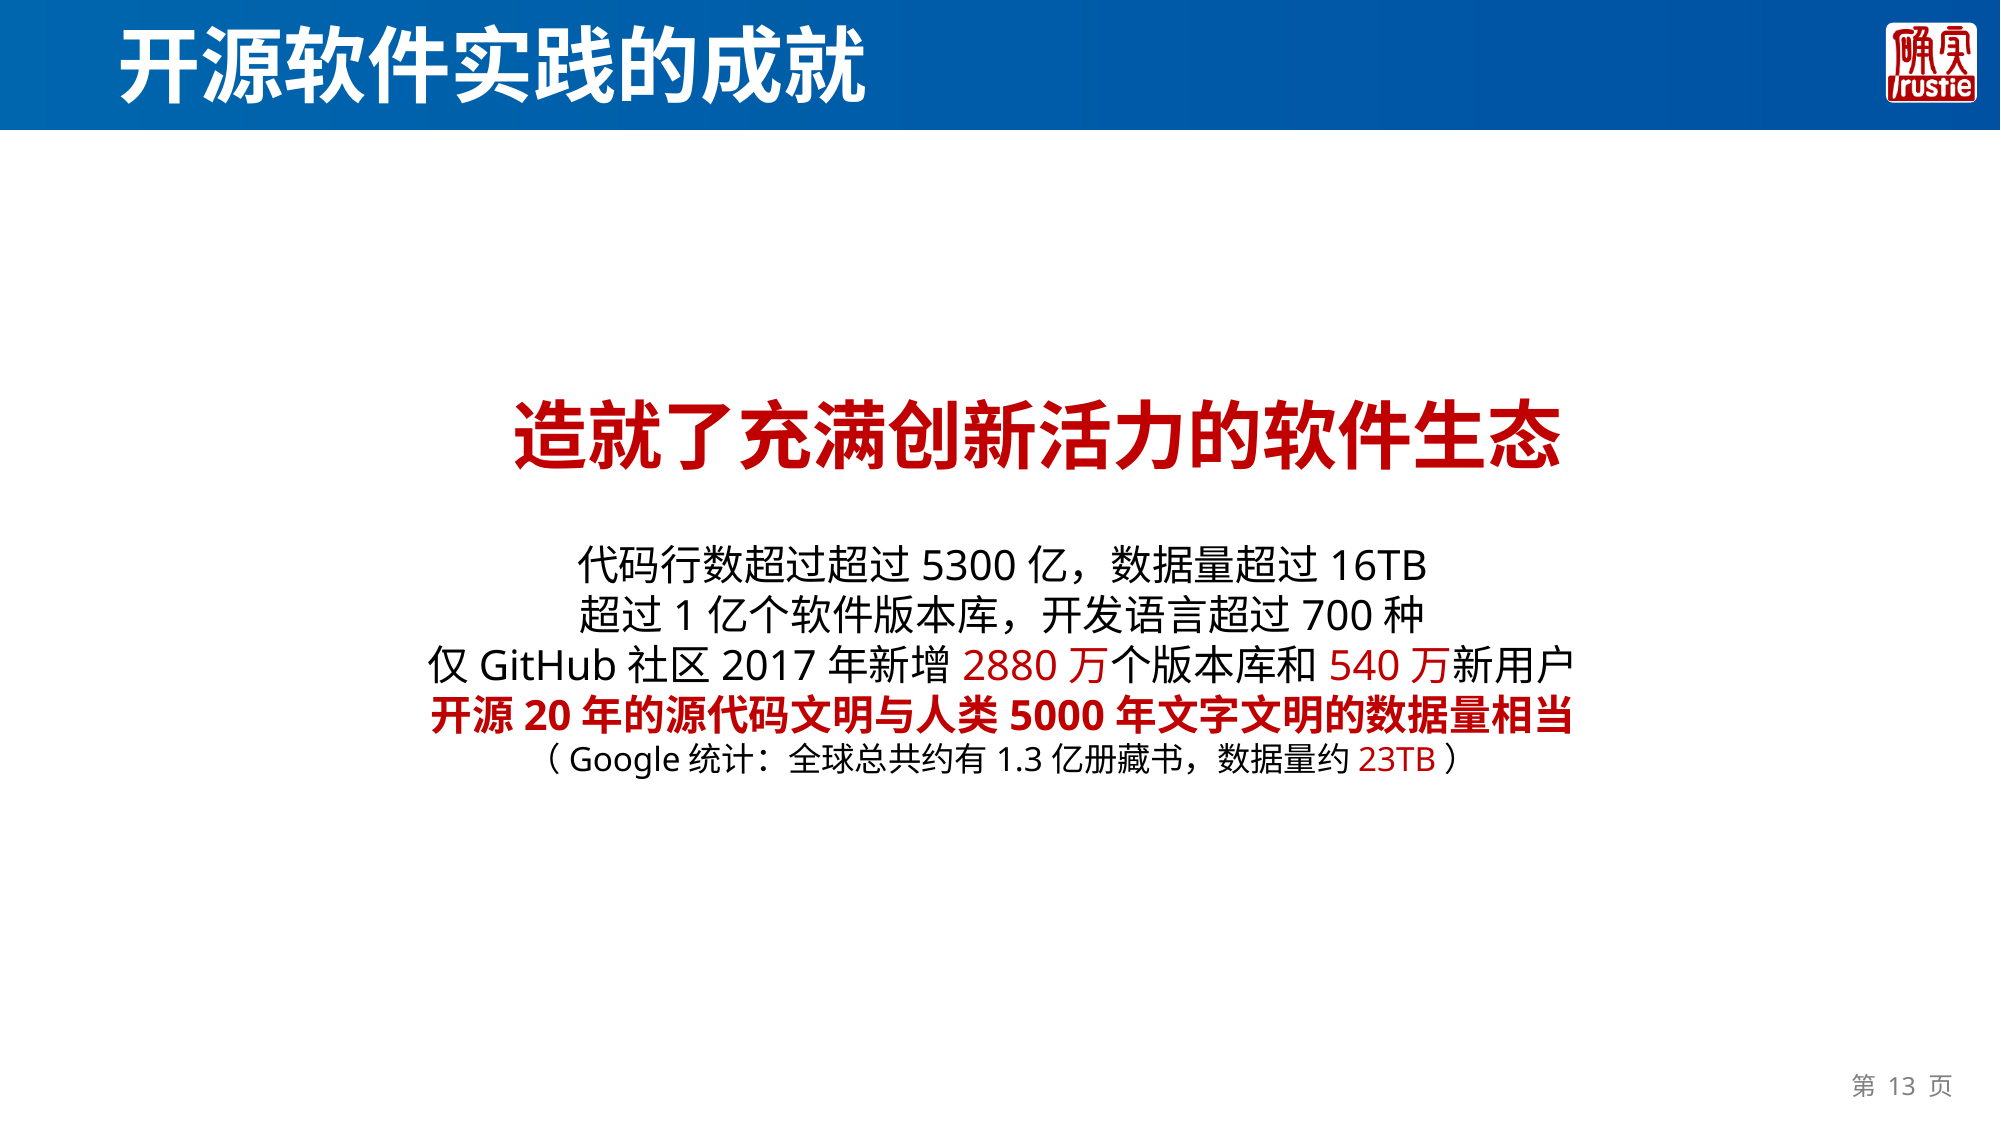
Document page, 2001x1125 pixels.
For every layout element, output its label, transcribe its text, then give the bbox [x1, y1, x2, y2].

text_box 代码行数超过超过5300亿，数据量超过16TB 超过1亿个软件版本库，开发语言超过700种 仅GitHub社区2017年新增2880万个版本库和540万新用户 开源20年的源代码文明与人类5000年文字文明的数据量相当 （Google统计：全球总共约有1.3亿册藏书，数据量约23TB） [264, 531, 1741, 786]
slide_number 第 13 页 [1771, 1062, 1969, 1125]
picture [1903, 22, 1977, 103]
text_box 造就了充满创新活力的软件生态 [497, 381, 1578, 487]
title 开源软件实践的成就 [102, 0, 1903, 126]
